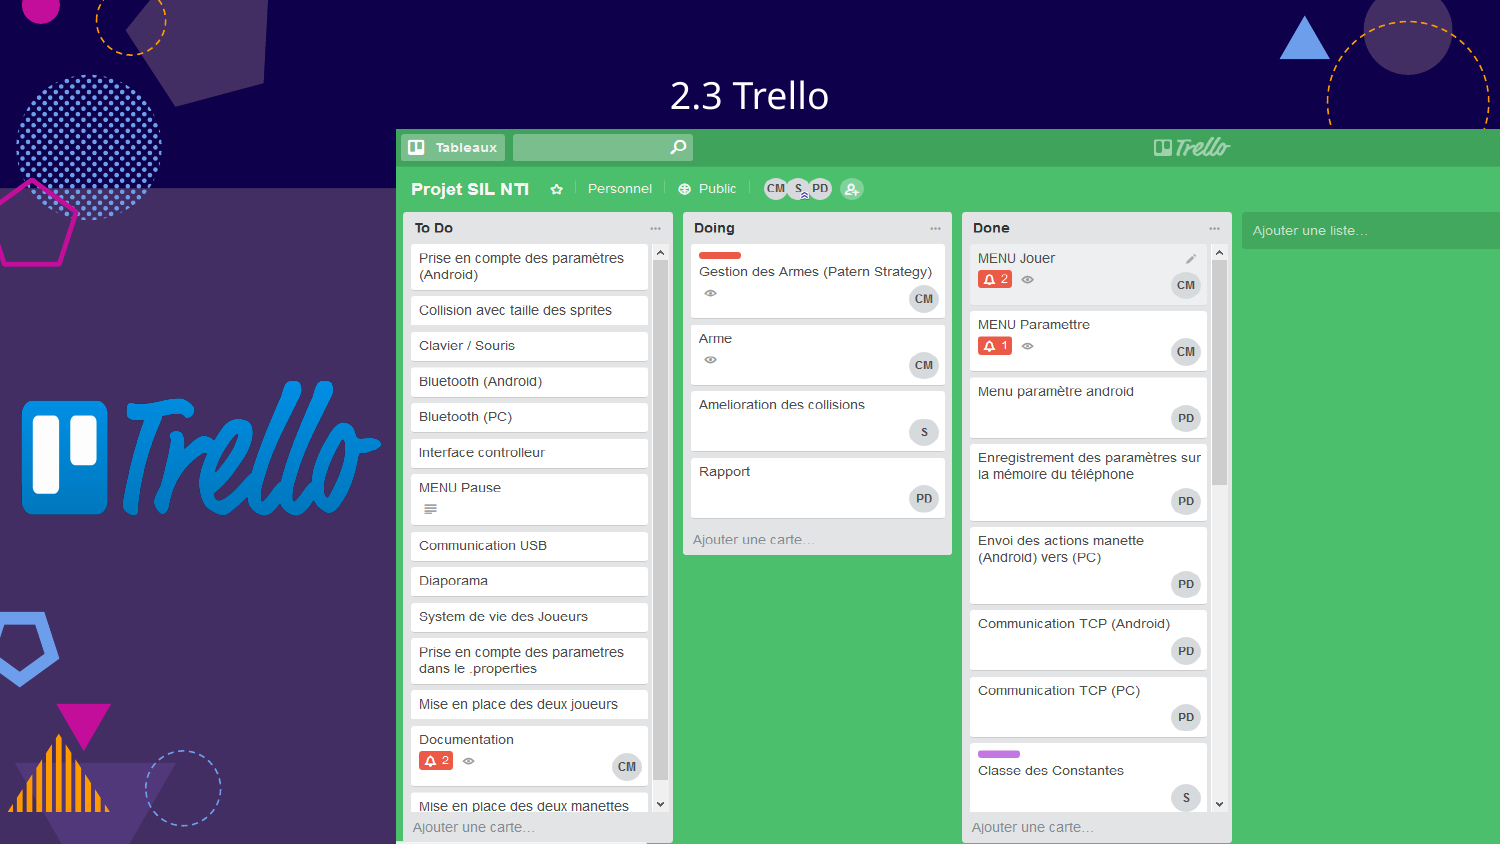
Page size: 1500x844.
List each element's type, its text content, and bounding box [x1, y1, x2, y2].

picture [0, 380, 382, 536]
picture [396, 128, 1500, 844]
title 2.3 Trello [335, 0, 1165, 189]
